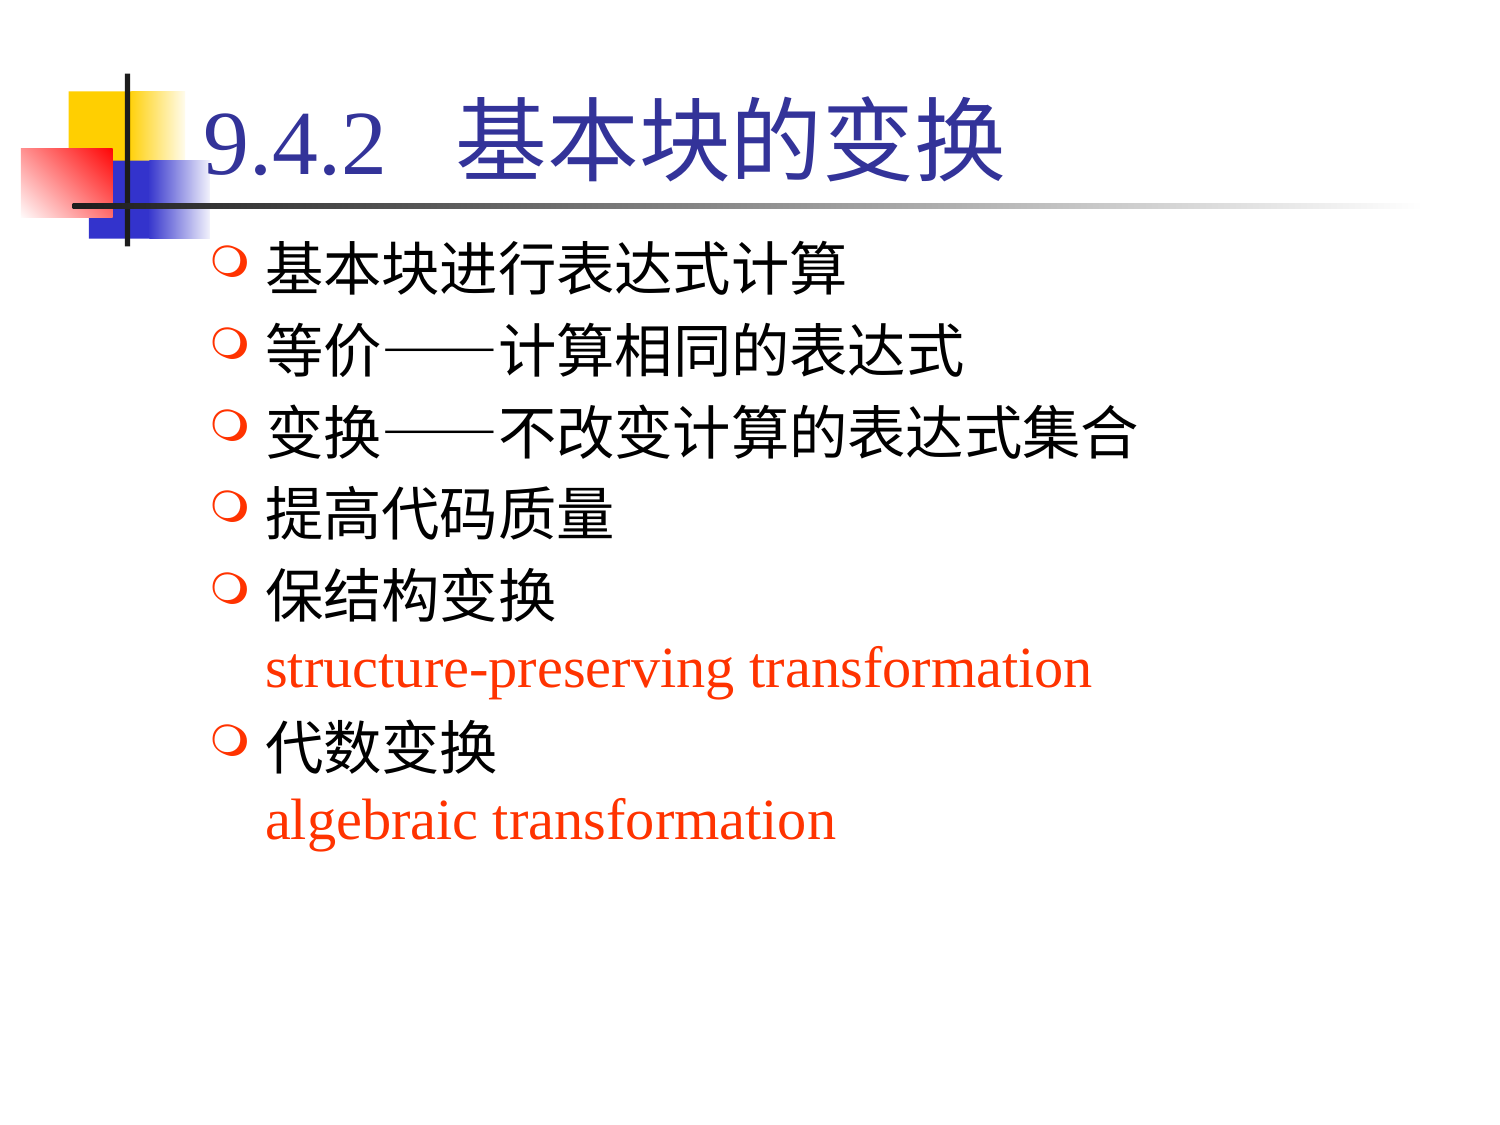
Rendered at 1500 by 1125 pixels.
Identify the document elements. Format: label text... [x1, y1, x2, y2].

list 基本块进行表达式计算 等价——计算相同的表达式 变换——不改变计算的表达式集合 提高代码质量 保结构变换 structure-preserving transformation 代数变换 algebraic transformation [193, 224, 1469, 1000]
title 9.4.2 基本块的变换 [188, 12, 1468, 200]
